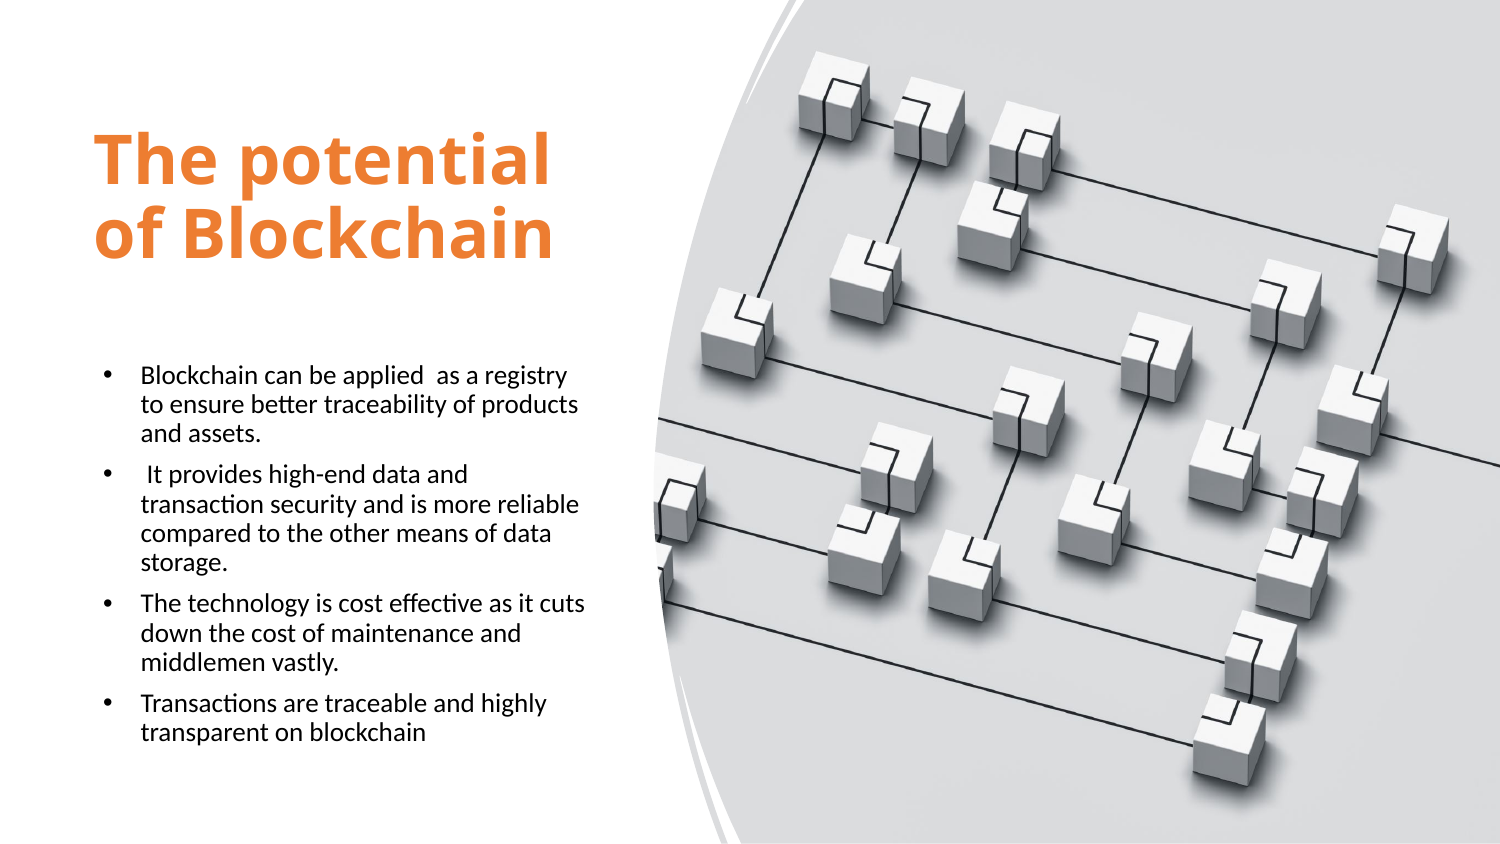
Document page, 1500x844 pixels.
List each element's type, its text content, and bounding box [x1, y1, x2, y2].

text_box Blockchain can be applied as a registry to ensure better traceability of products and assets. It provides high-end data and transaction security and is more reliable compared to the other means of data storage. The technology is cost effective as it cuts down the cost of maintenance and middlemen vastly. Transactions are traceable and highly transparent on blockchain [78, 353, 601, 762]
title The potential of Blockchain [78, 40, 617, 281]
picture [653, 0, 1500, 844]
